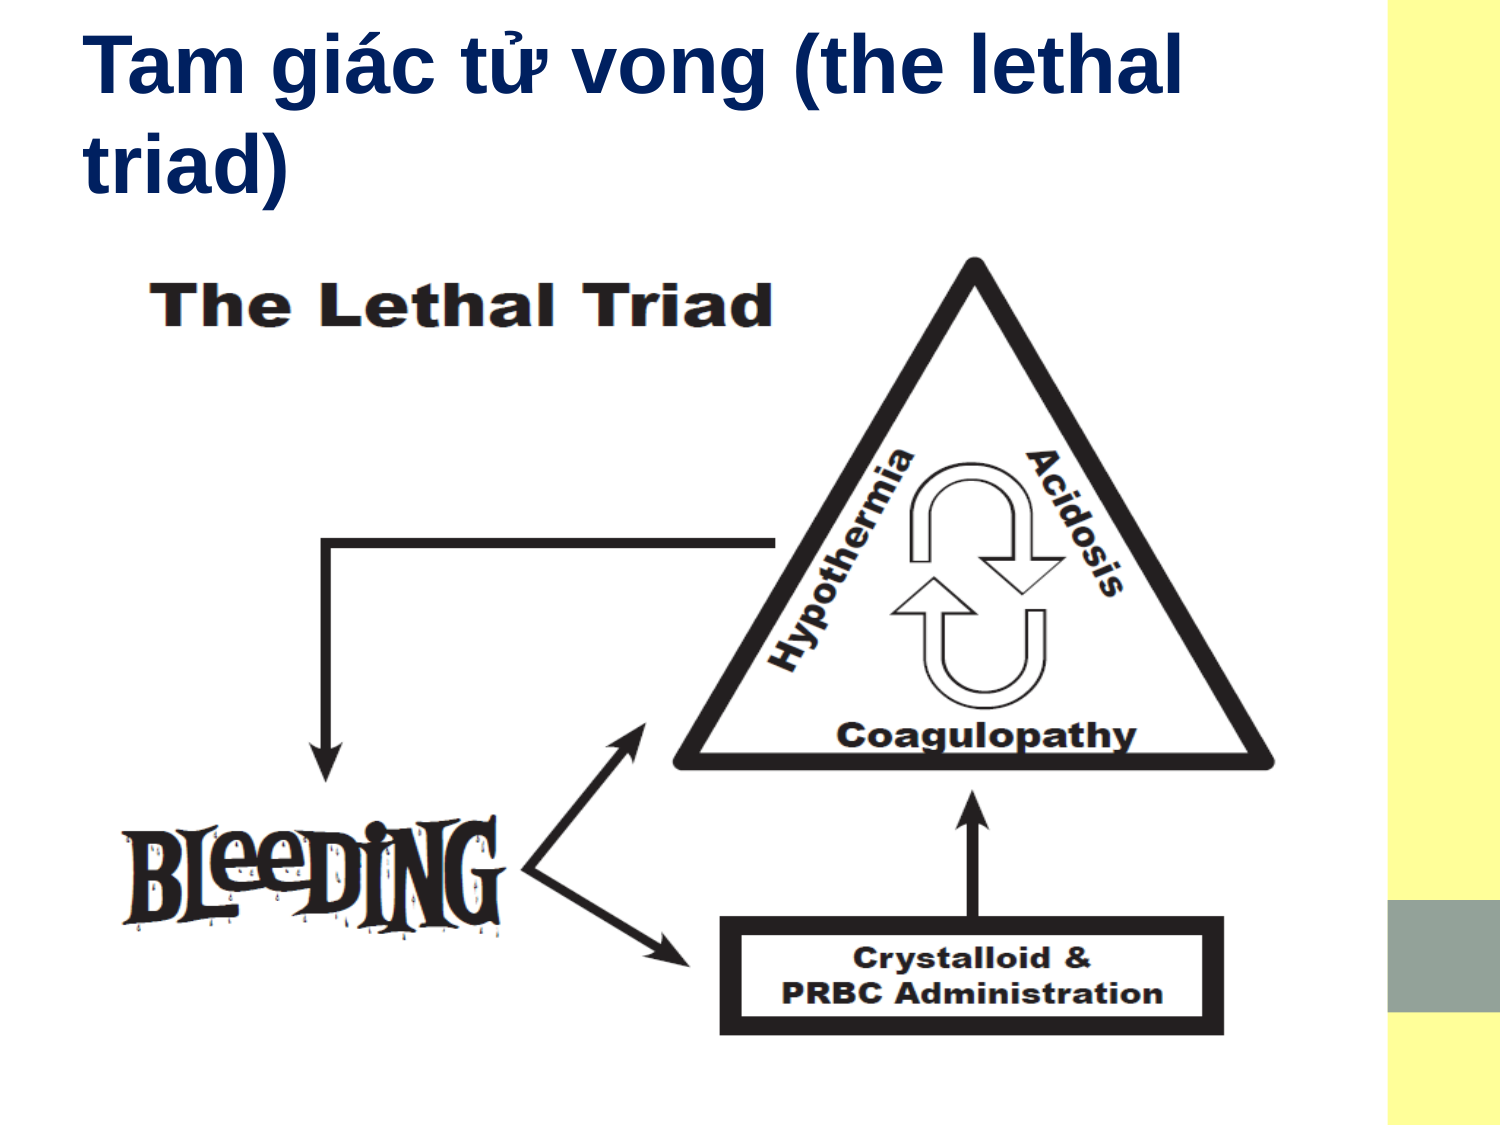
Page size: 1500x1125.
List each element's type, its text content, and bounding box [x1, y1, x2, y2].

title Tam giác tử vong (the lethal triad) [75, 16, 1413, 205]
picture [103, 245, 1312, 1072]
